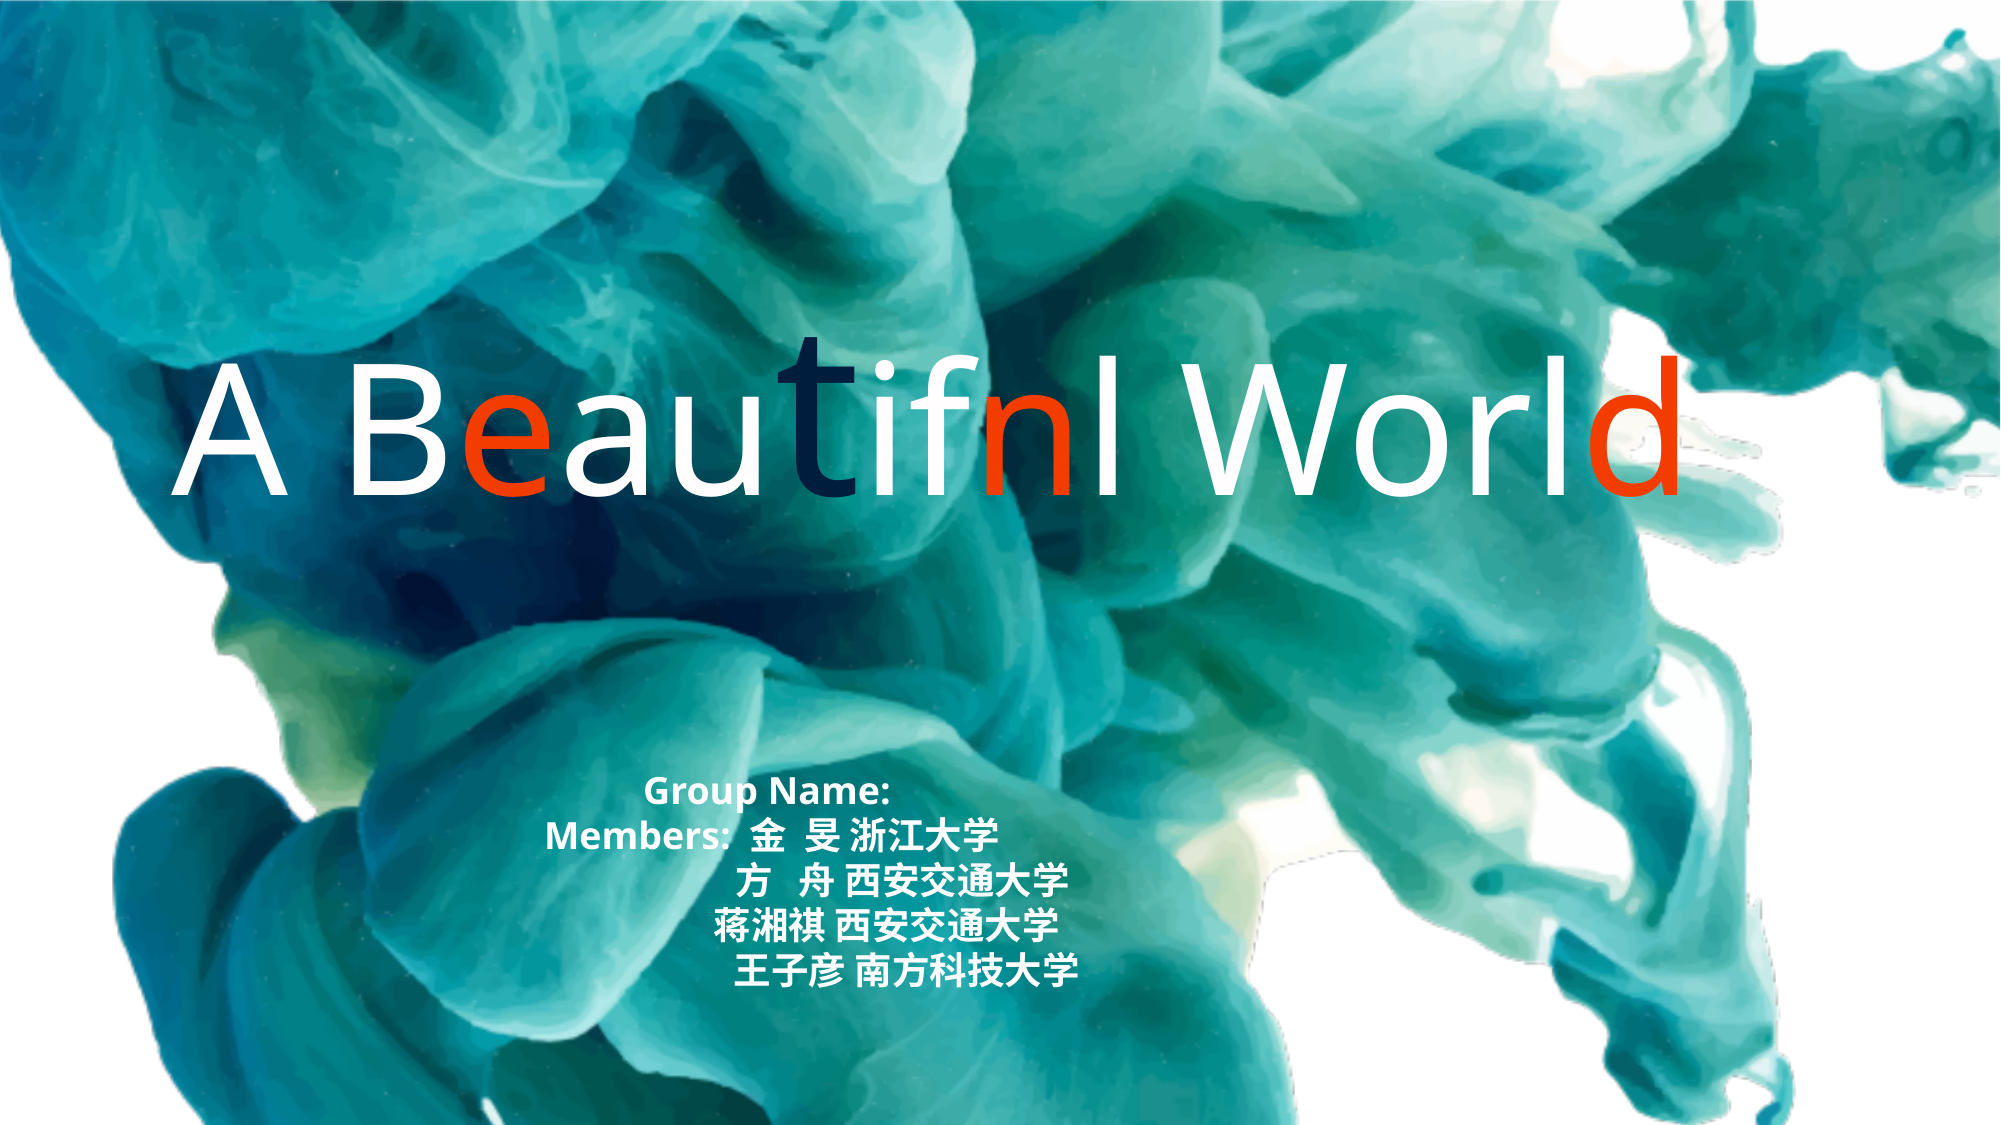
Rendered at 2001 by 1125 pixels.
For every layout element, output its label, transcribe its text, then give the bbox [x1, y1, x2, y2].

text_box A Beautifnl World [156, 248, 1708, 551]
text_box Group Name: Members: 金 旻 浙江大学 方 舟 西安交通大学 蒋湘祺 西安交通大学 王子彦 南方科技大学 [39, 634, 1505, 1125]
